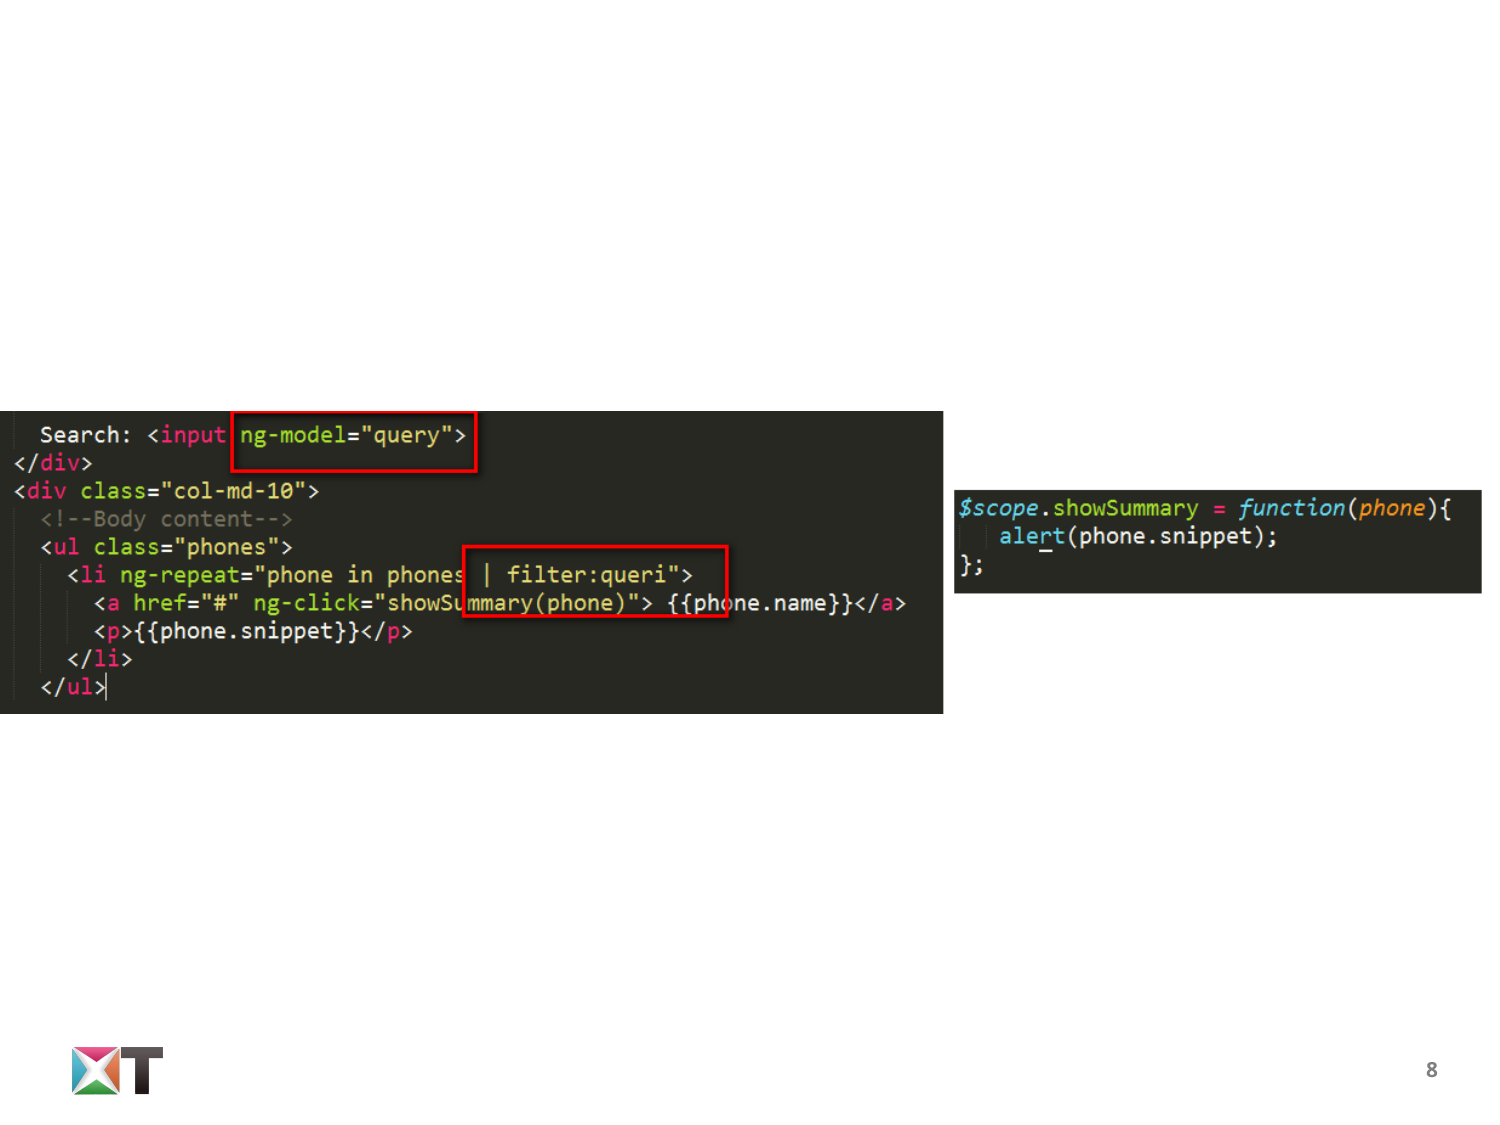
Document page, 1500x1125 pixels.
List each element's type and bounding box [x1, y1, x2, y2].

picture [0, 411, 1500, 714]
picture [70, 1044, 165, 1097]
